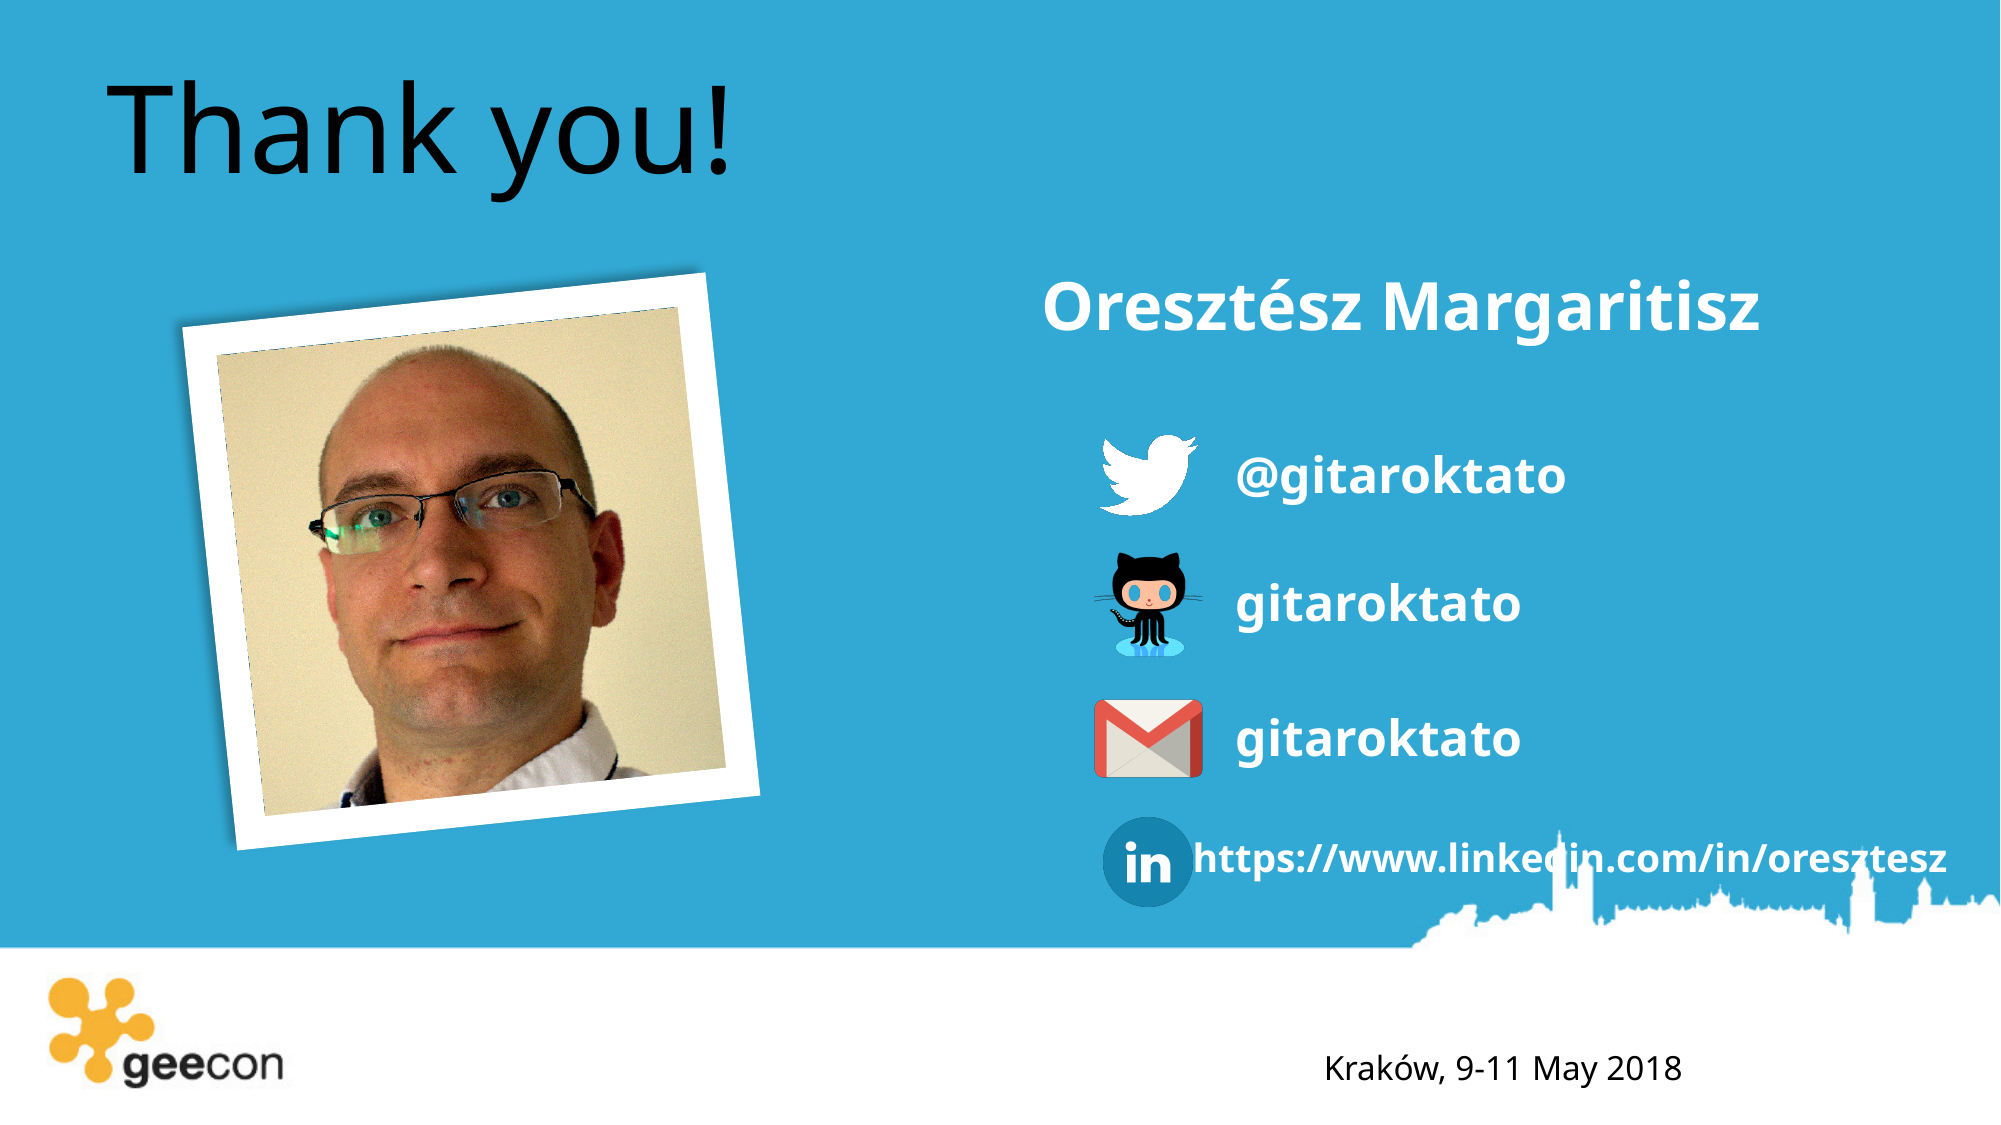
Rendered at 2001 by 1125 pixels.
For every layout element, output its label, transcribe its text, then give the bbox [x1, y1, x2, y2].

title Thank you! [99, 44, 1900, 233]
text_box https://www.linkedin.com/in/oresztesz [1193, 826, 1963, 888]
text_box Oresztész Margaritisz [1026, 256, 1776, 351]
text_box gitaroktato [1220, 564, 1538, 640]
text_box gitaroktato [1220, 699, 1538, 774]
text_box @gitaroktato [1220, 435, 1582, 511]
text_box Kraków, 9-11 May 2018 [590, 1037, 1693, 1098]
picture [0, 0, 2001, 1125]
